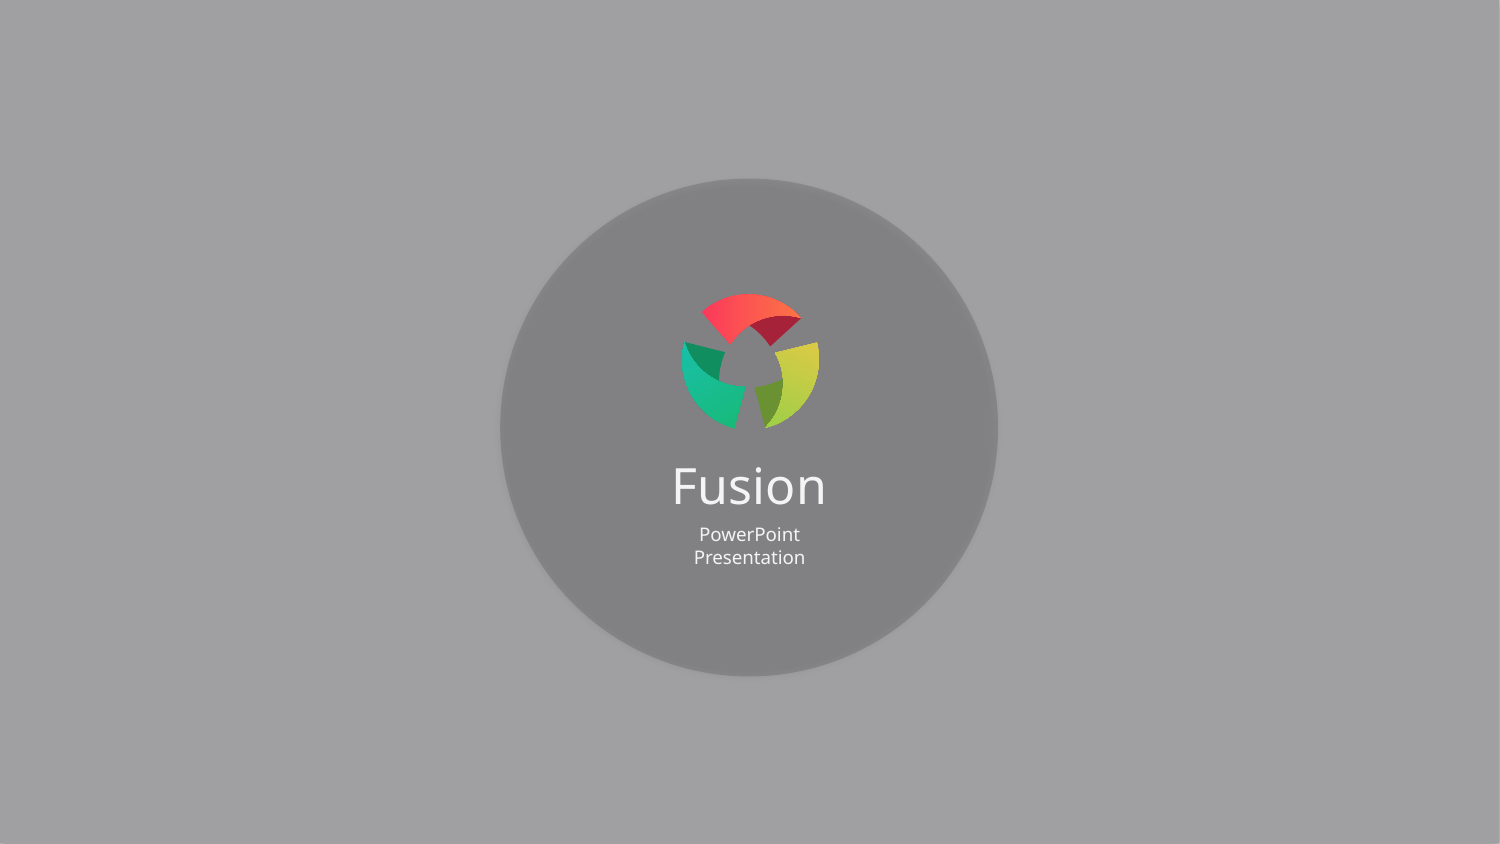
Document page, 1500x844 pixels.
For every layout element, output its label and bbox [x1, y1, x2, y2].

text_box [0, 0, 1500, 844]
